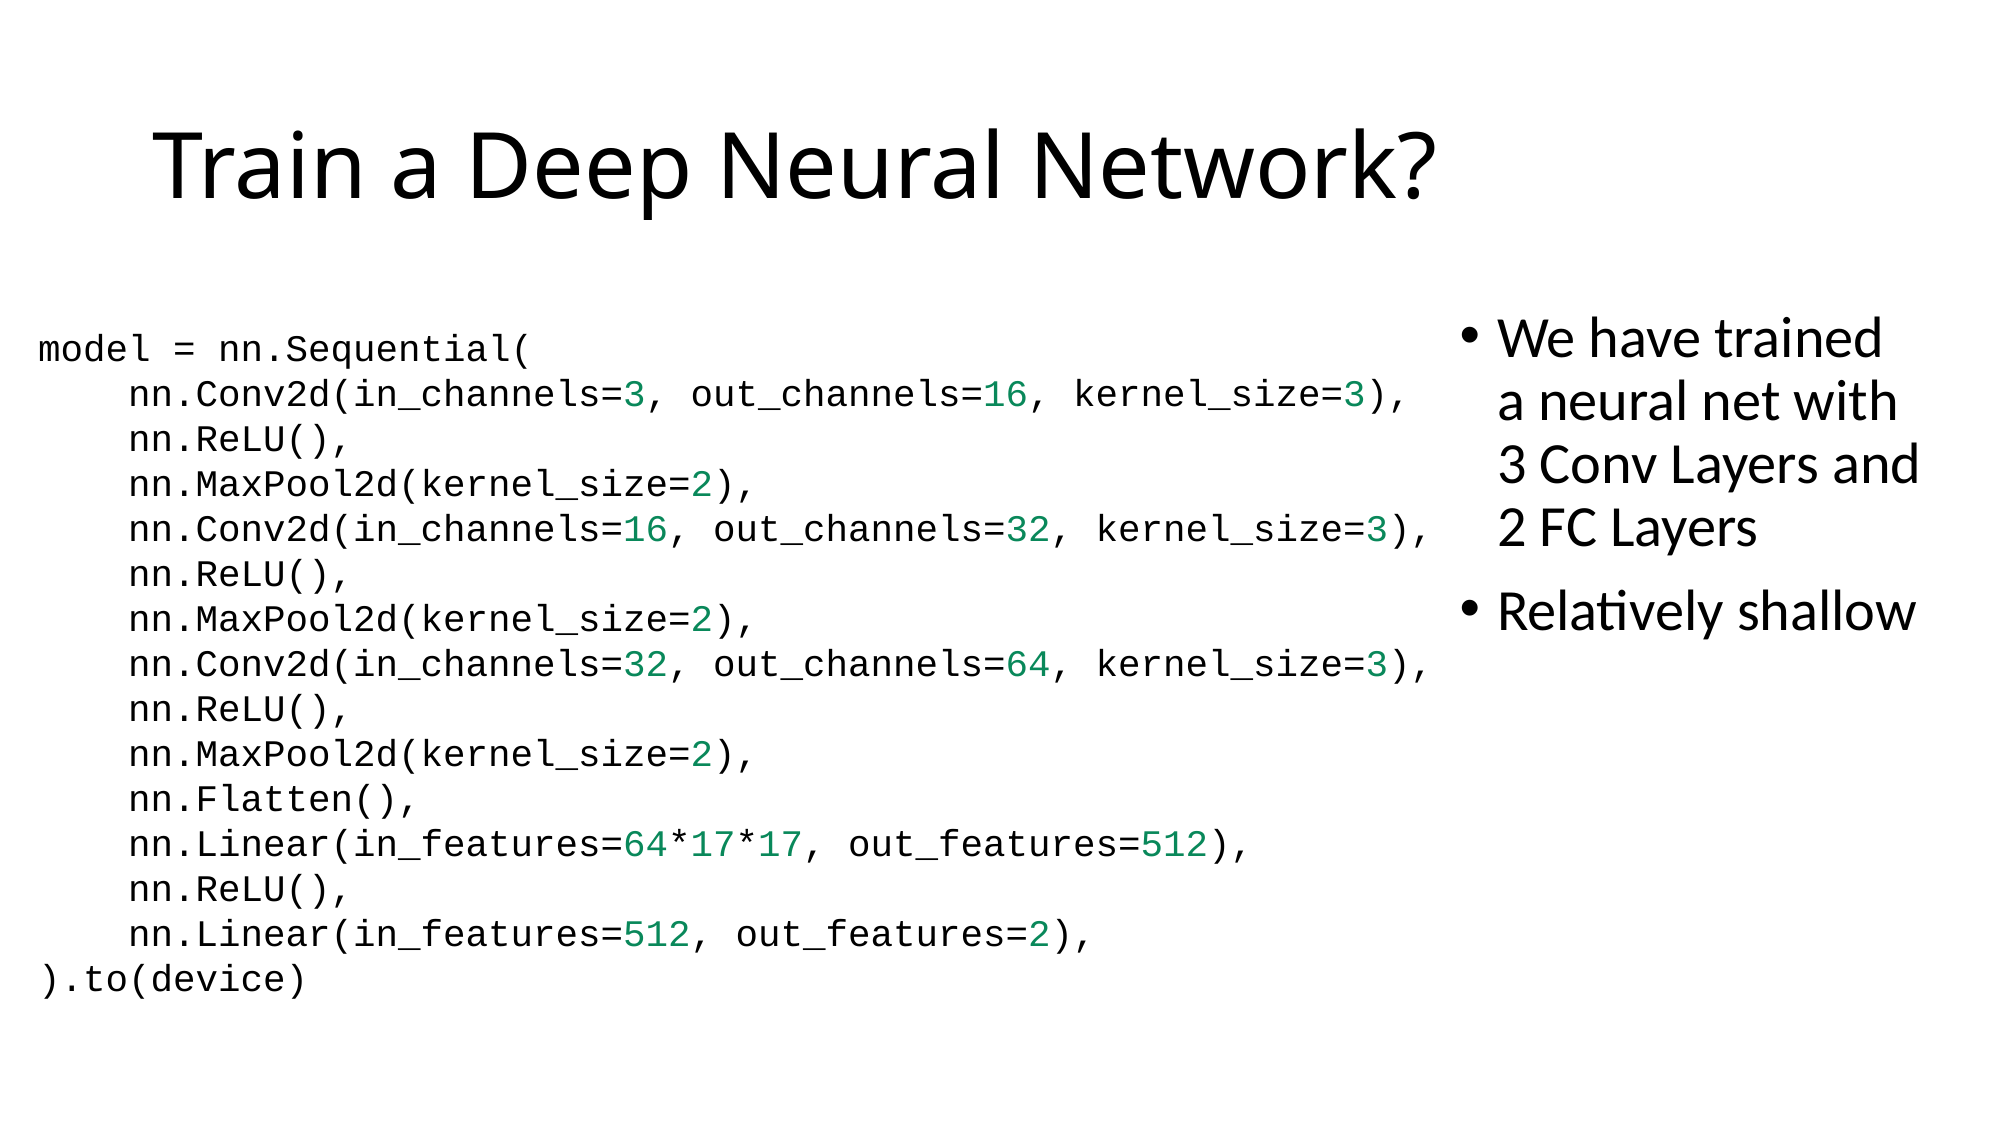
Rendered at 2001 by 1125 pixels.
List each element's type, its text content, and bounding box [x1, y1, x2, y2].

text_box model = nn.Sequential( nn.Conv2d(in_channels=3, out_channels=16, kernel_size=3), nn.ReLU(), nn.MaxPool2d(kernel_size=2), nn.Conv2d(in_channels=16, out_channels=32, kernel_size=3), nn.ReLU(), nn.MaxPool2d(kernel_size=2), nn.Conv2d(in_channels=32, out_channels=64, kernel_size=3), nn.ReLU(), nn.MaxPool2d(kernel_size=2), nn.Flatten(), nn.Linear(in_features=64*17*17, out_features=512), nn.ReLU(), nn.Linear(in_features=512, out_features=2), ).to(device) [23, 316, 1459, 1007]
title Train a Deep Neural Network? [137, 59, 1863, 278]
list We have trained a neural net with 3 Conv Layers and 2 FC Layers Relatively shallow [1444, 299, 1940, 1014]
